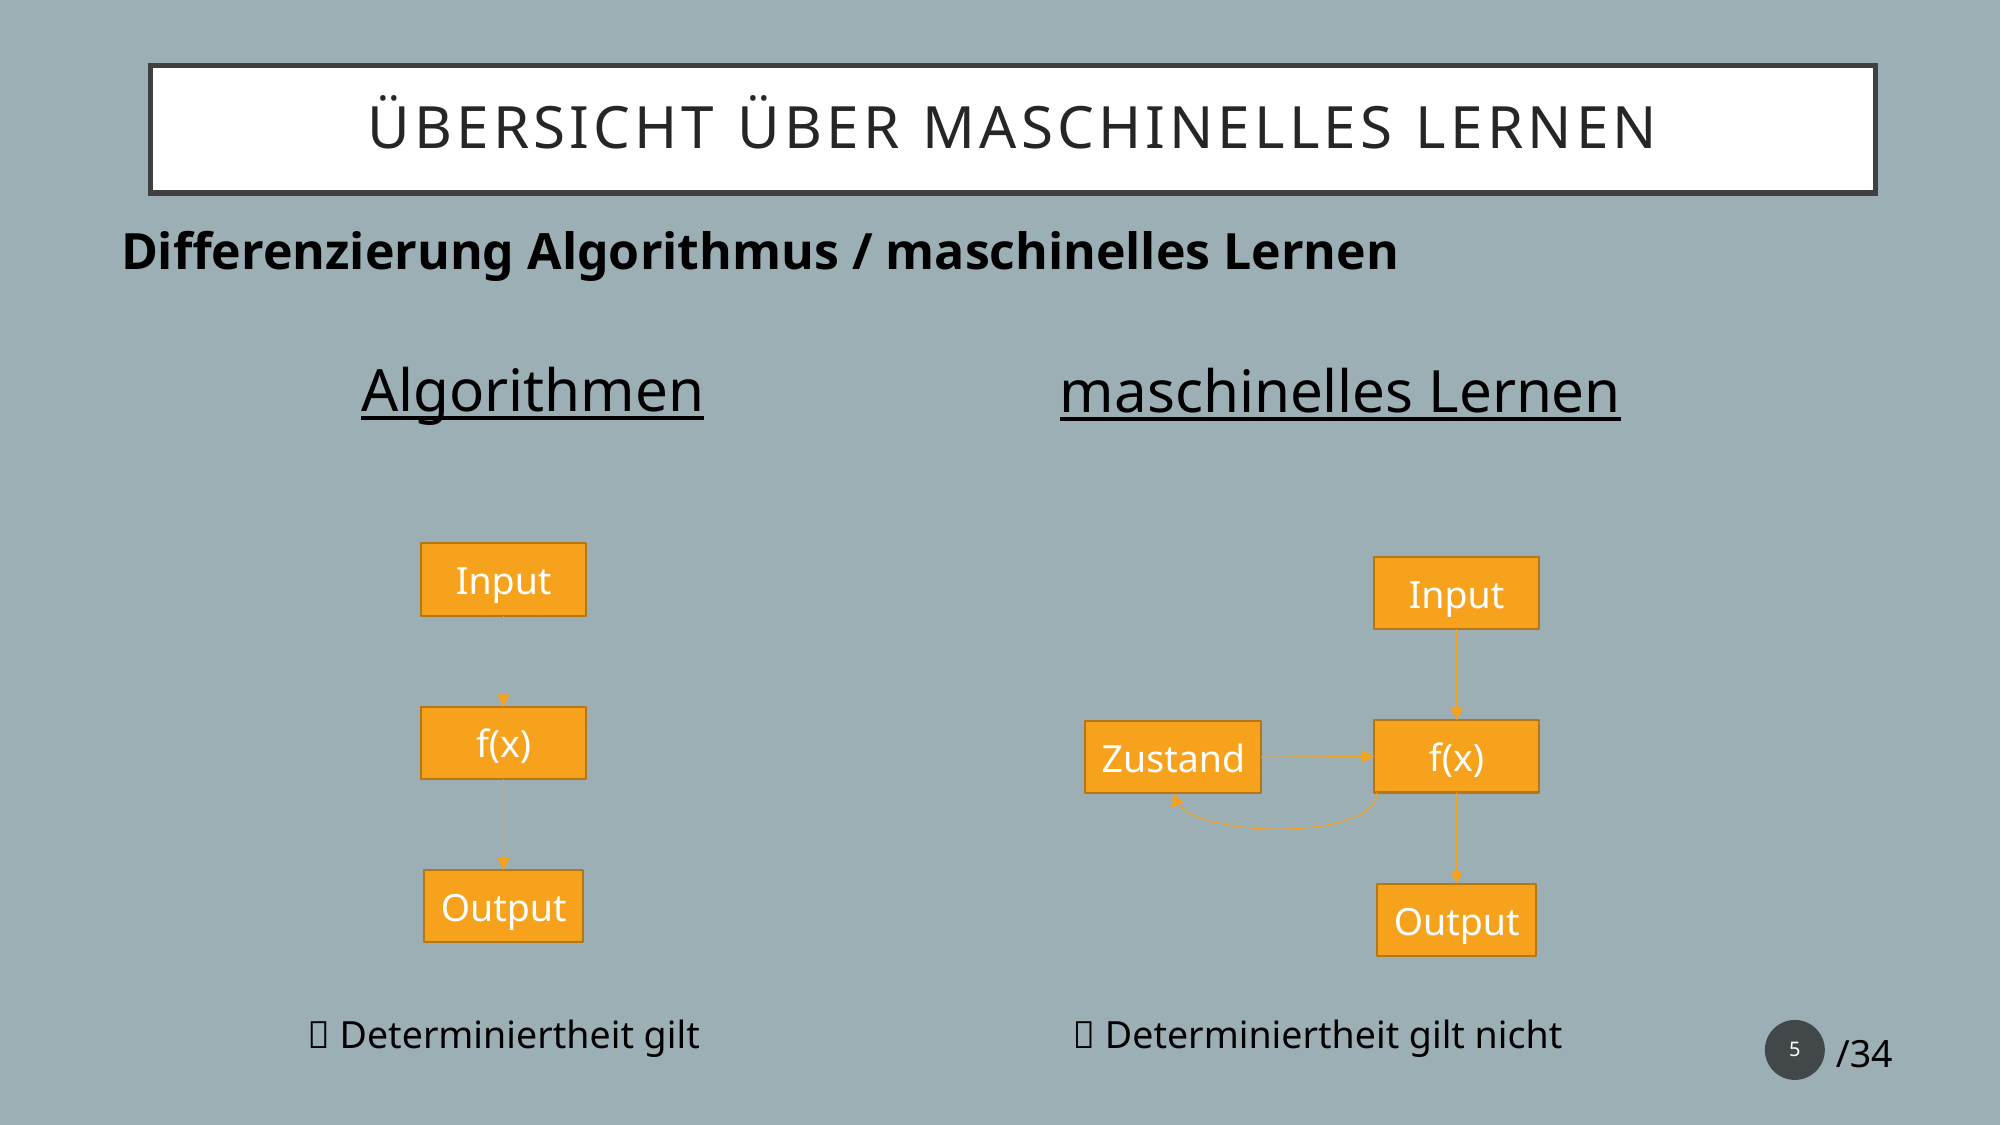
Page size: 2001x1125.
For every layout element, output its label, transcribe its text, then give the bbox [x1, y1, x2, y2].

text_box Output [1376, 883, 1537, 957]
text_box Input [1373, 556, 1540, 630]
text_box  Determiniertheit gilt nicht [1057, 1003, 1578, 1063]
text_box f(x) [420, 706, 587, 780]
slide_number 5 [1764, 1019, 1825, 1080]
title Übersicht über Maschinelles Lernen [148, 63, 1878, 196]
text_box Input [420, 542, 587, 617]
text_box f(x) [1373, 719, 1540, 794]
text_box Differenzierung Algorithmus / maschinelles Lernen [106, 211, 1414, 287]
text_box maschinelles Lernen [1045, 346, 1740, 747]
text_box  Determiniertheit gilt [292, 1003, 715, 1063]
text_box Output [423, 869, 584, 943]
text_box Algorithmen [346, 345, 1041, 520]
text_box Zustand [1084, 720, 1262, 794]
